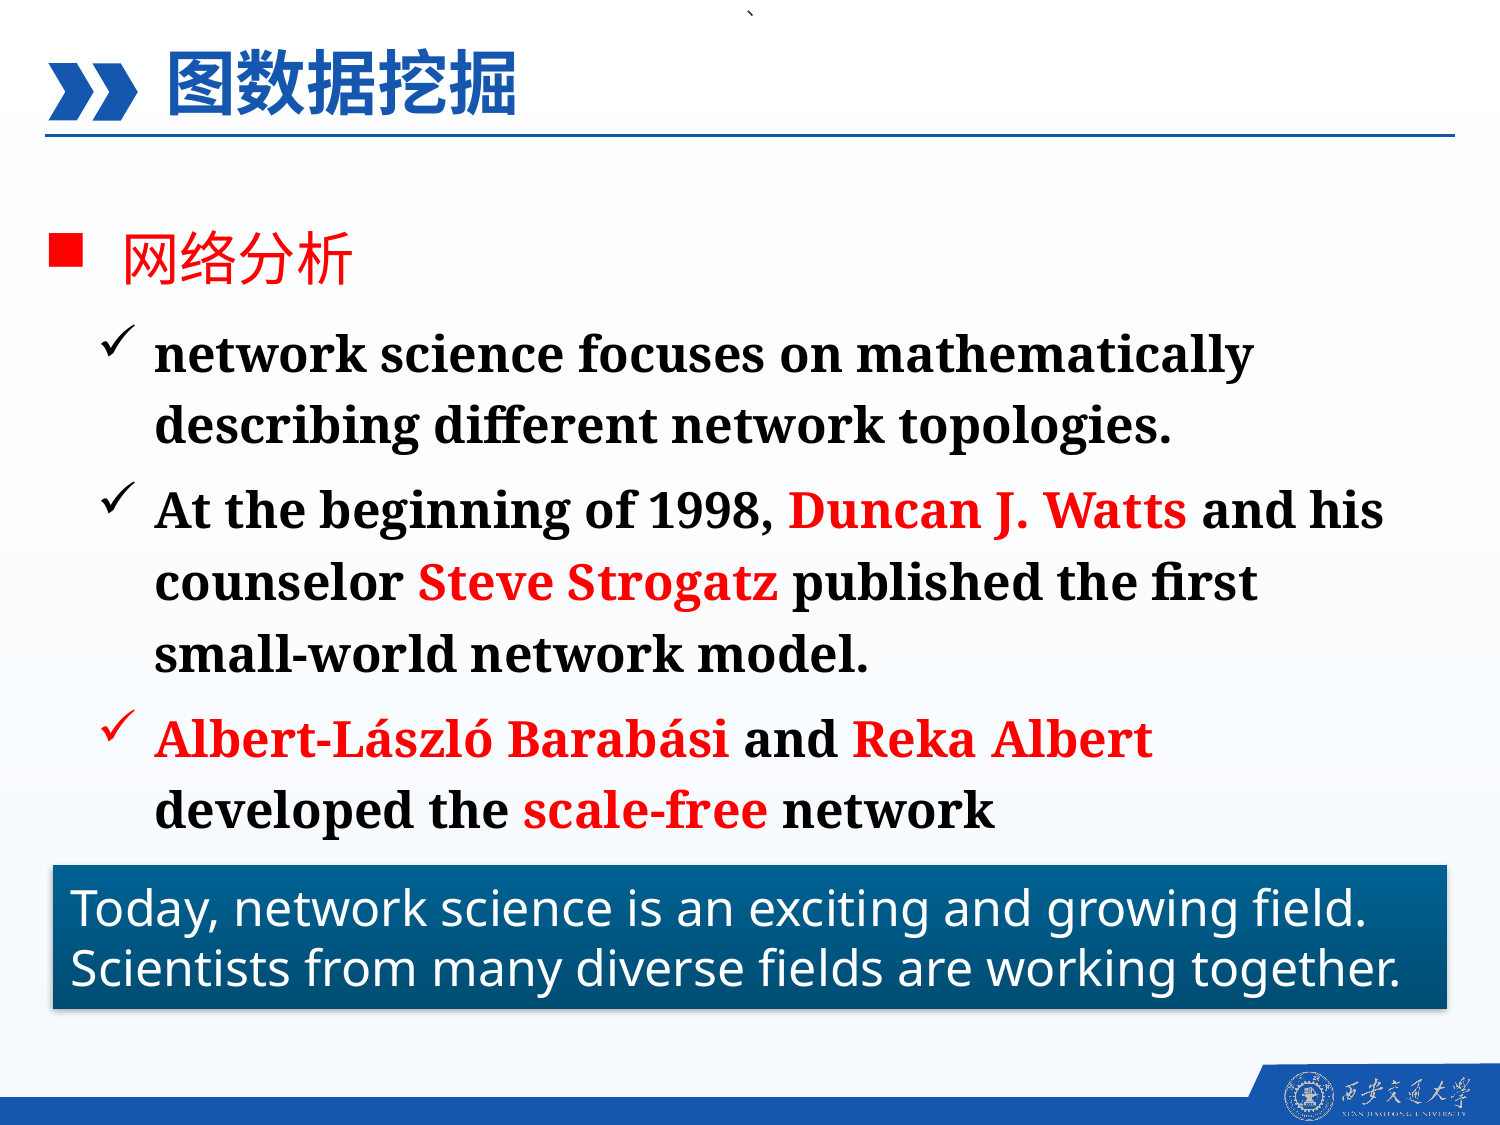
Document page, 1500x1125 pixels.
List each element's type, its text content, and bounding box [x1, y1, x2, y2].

text_box 网络分析 [29, 200, 1433, 302]
text_box Today, network science is an exciting and growing field. Scientists from many diverse fields are working together. [53, 865, 1447, 1009]
text_box 图数据挖掘 [150, 30, 534, 131]
text_box 、 [705, 0, 795, 31]
text_box network science focuses on mathematically describing different network topologies. At the beginning of 1998, Duncan J. Watts and his counselor Steve Strogatz published the first small-world network model. Albert-László Barabási and Reka Albert developed the scale-free network [8, 302, 1433, 847]
